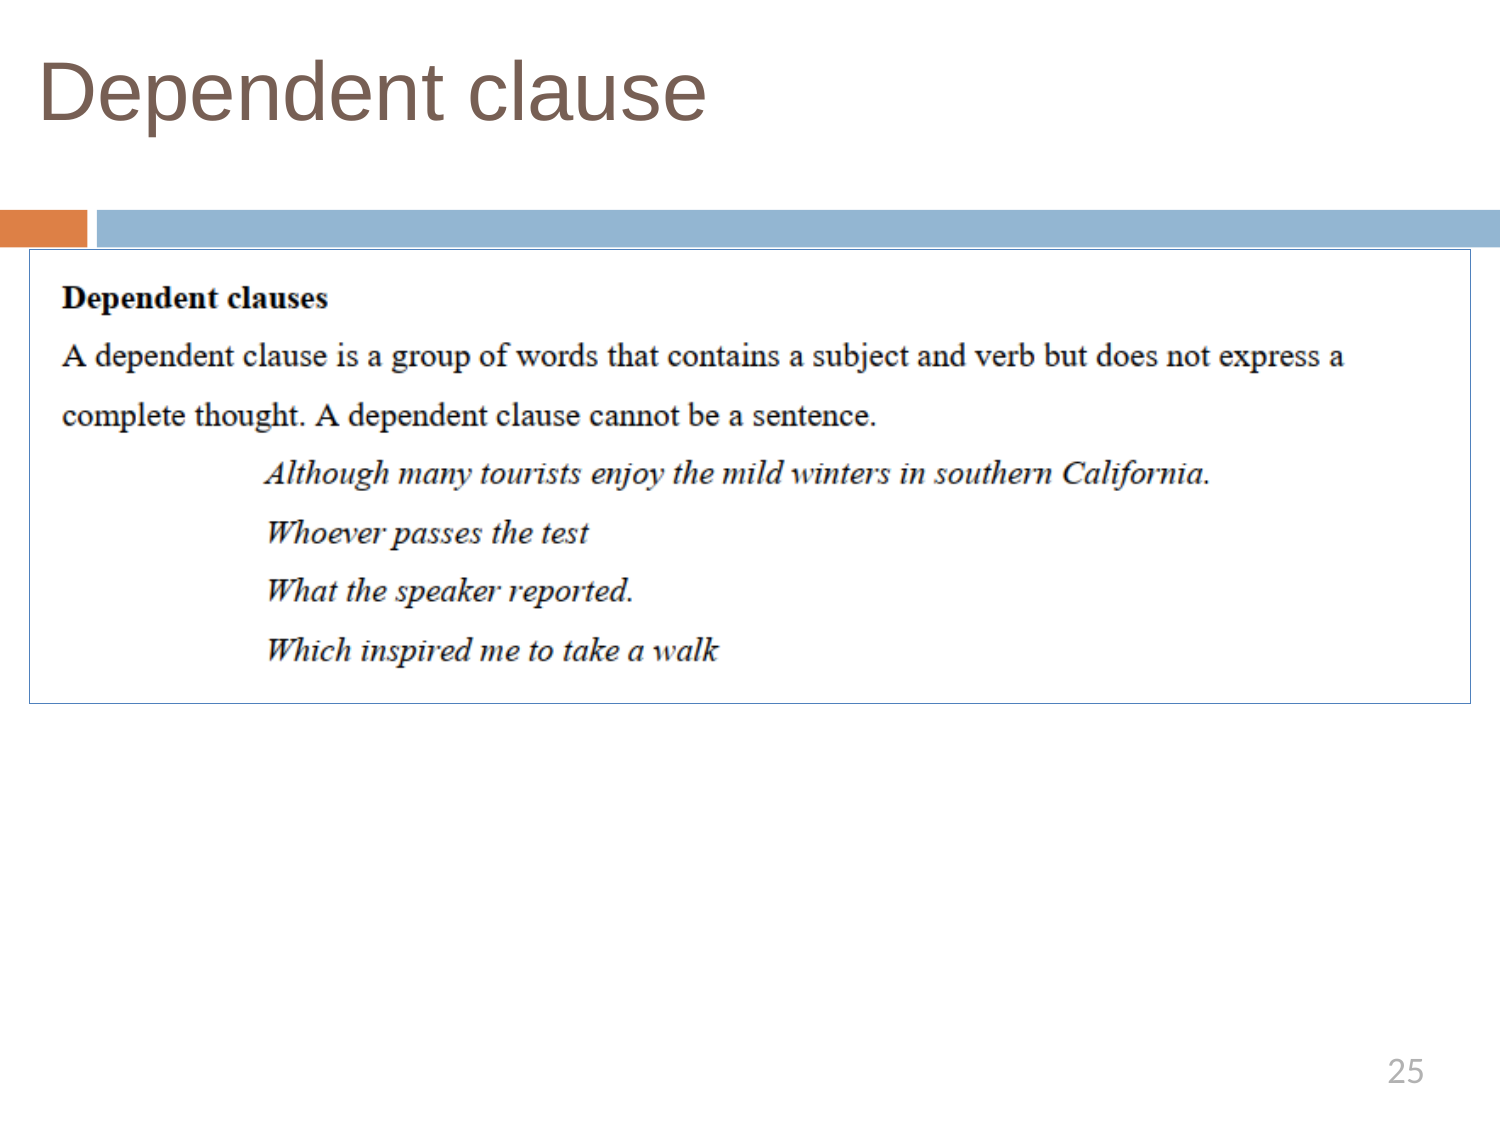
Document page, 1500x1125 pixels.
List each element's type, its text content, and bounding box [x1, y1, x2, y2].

title Dependent clause [37, 37, 1362, 139]
slide_number 25 [1080, 1046, 1425, 1103]
picture [29, 249, 1471, 704]
